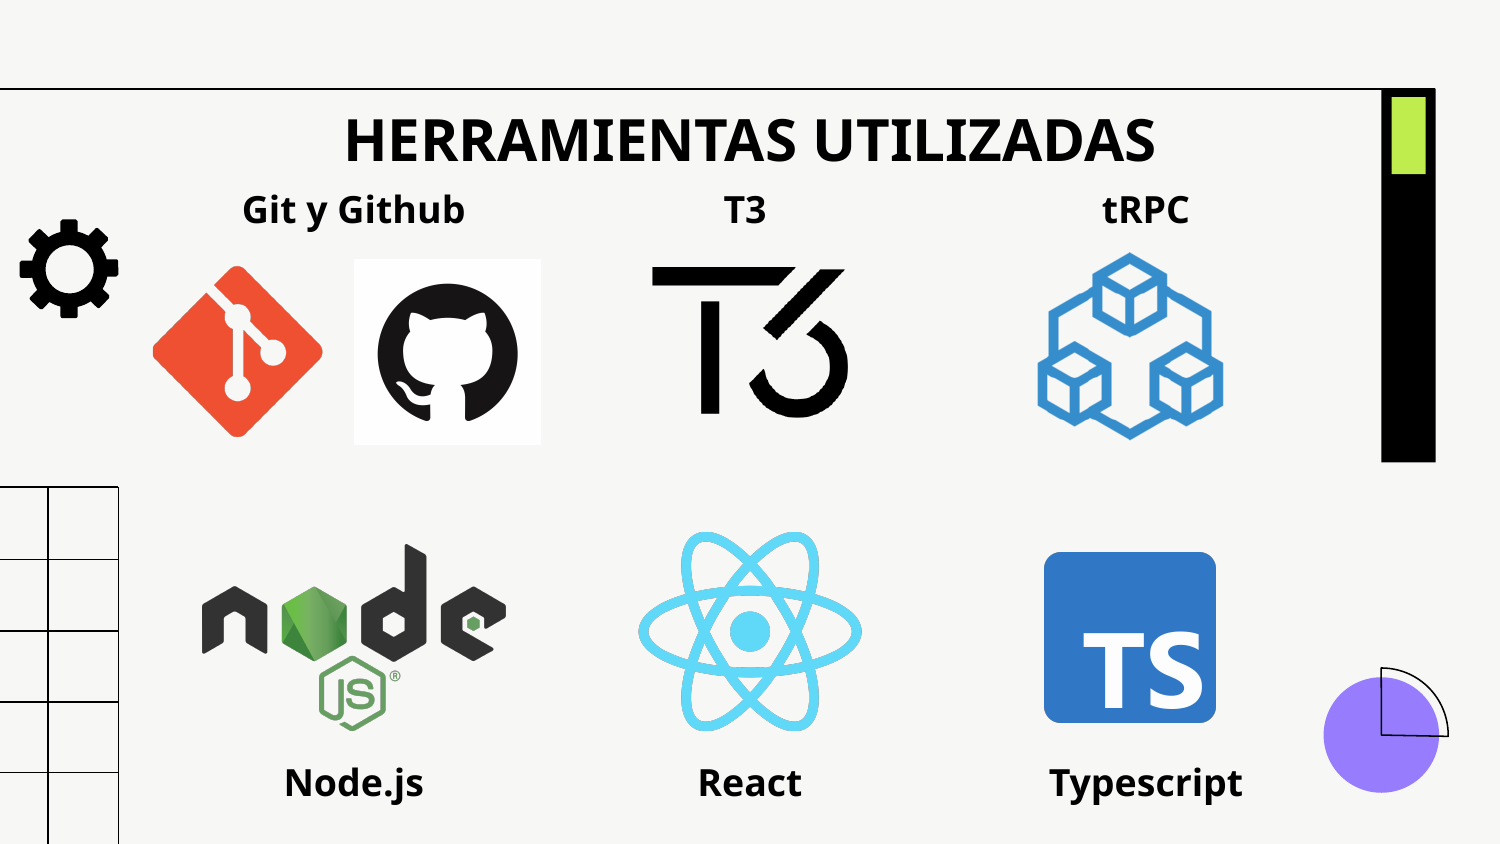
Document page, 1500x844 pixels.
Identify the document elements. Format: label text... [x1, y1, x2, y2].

picture [635, 531, 864, 731]
picture [354, 258, 541, 445]
subtitle Typescript [993, 755, 1299, 820]
subtitle Git y Github [201, 182, 507, 247]
subtitle React [559, 755, 941, 820]
subtitle Node.js [201, 755, 507, 820]
title HERRAMIENTAS UTILIZADAS [118, 88, 1382, 183]
picture [152, 266, 339, 438]
subtitle tRPC [993, 182, 1299, 247]
picture [202, 544, 506, 731]
subtitle T3 [597, 182, 903, 247]
picture [1007, 252, 1253, 451]
picture [1044, 552, 1216, 723]
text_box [1314, 667, 1449, 803]
picture [652, 266, 848, 418]
